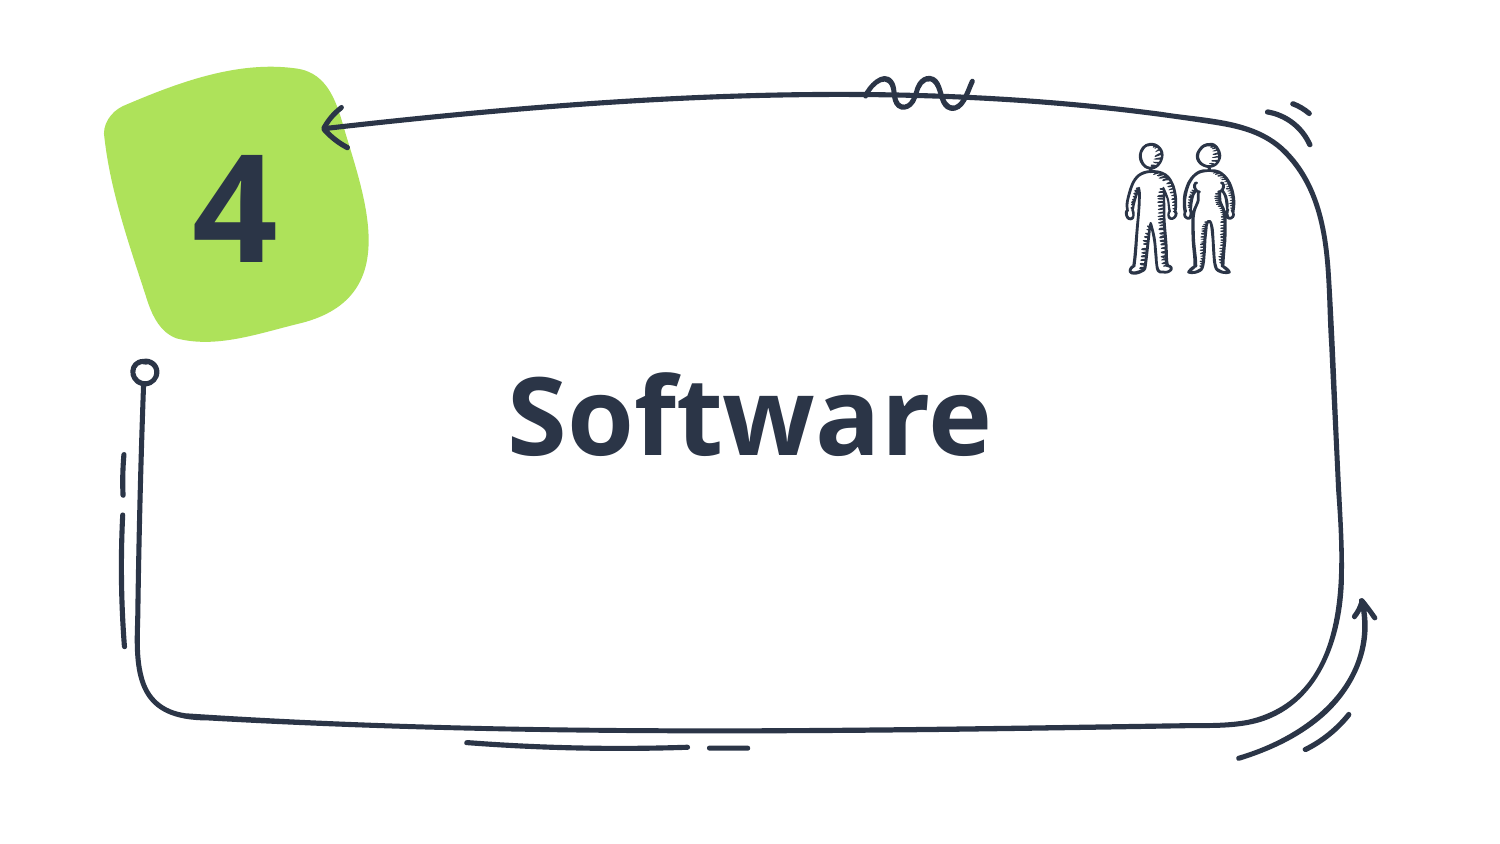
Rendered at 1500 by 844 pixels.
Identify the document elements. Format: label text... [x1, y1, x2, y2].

text_box 4 [112, 80, 358, 325]
text_box [1182, 142, 1236, 275]
title Software [290, 339, 1210, 479]
text_box [1124, 142, 1178, 275]
